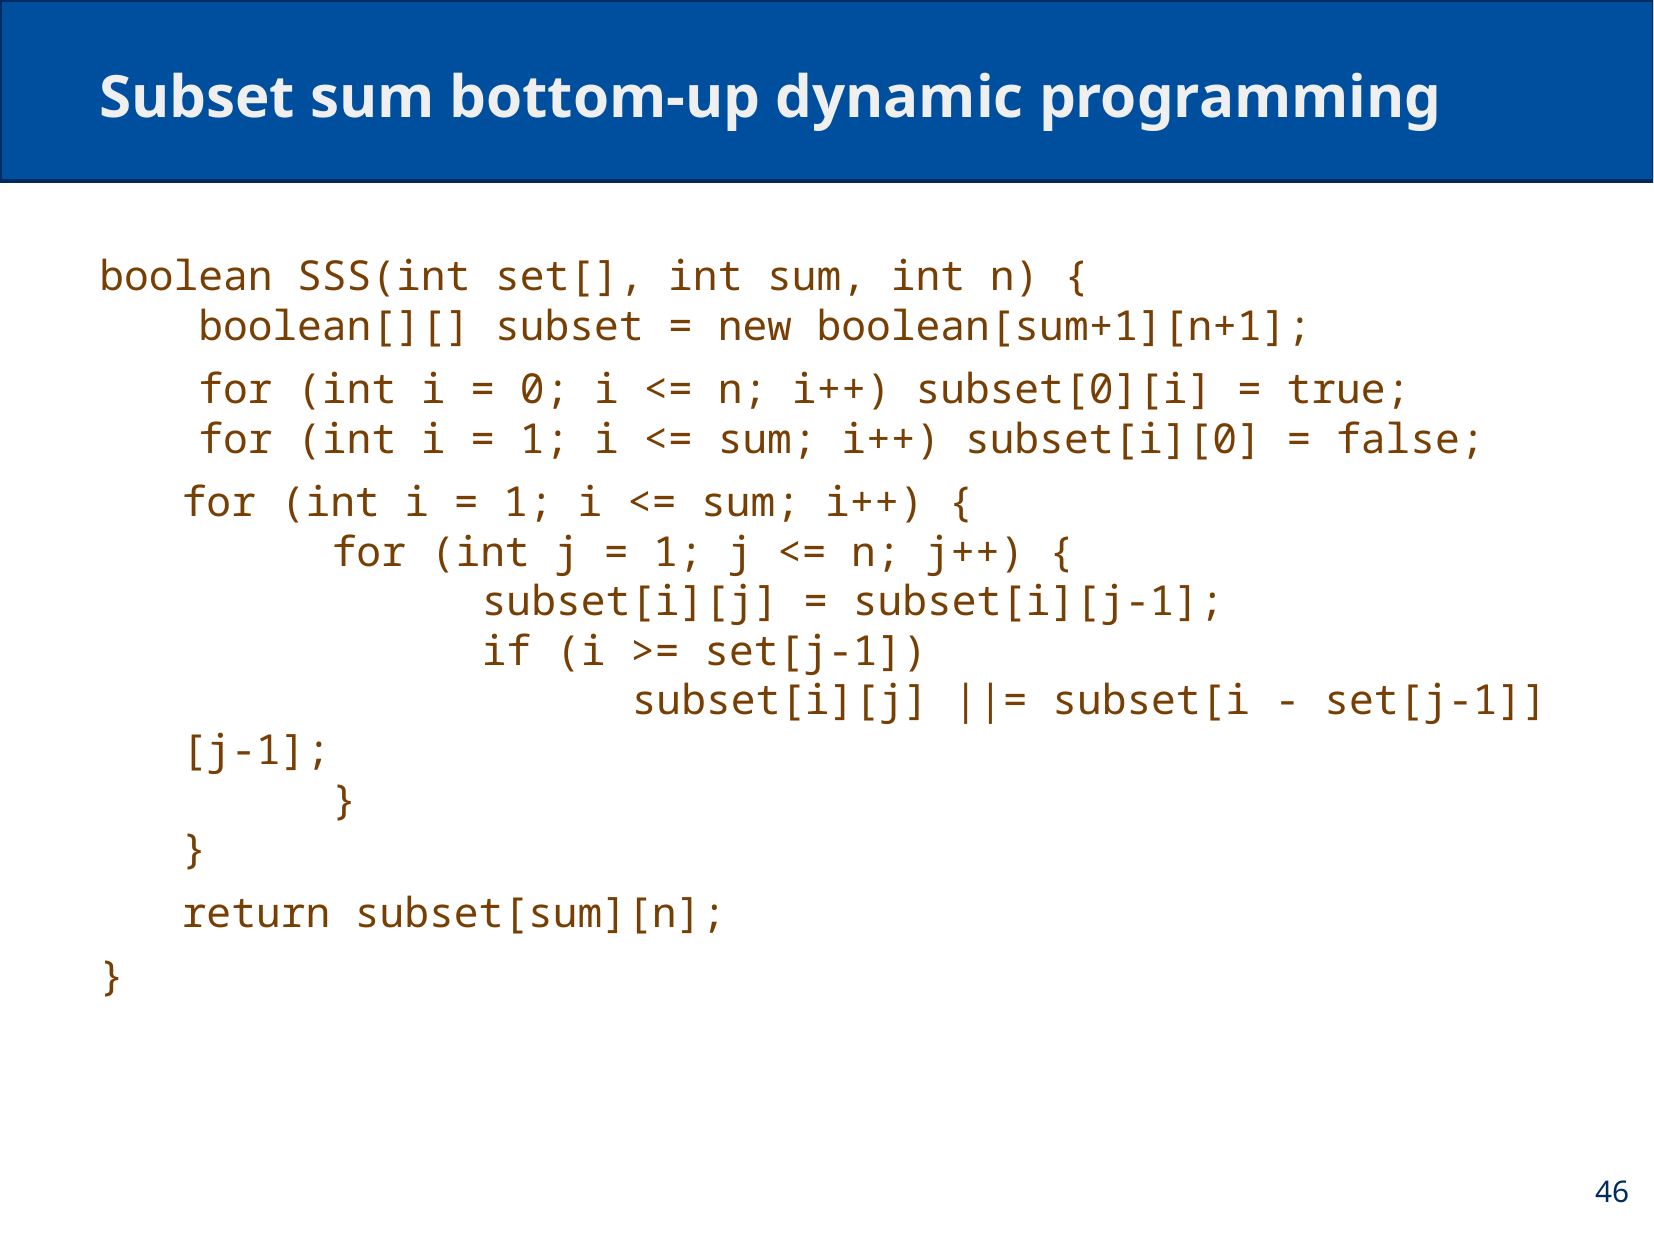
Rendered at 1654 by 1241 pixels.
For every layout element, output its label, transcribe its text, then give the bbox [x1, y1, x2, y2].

slide_number 46 [1546, 1145, 1647, 1241]
title Subset sum bottom-up dynamic programming [82, 36, 1571, 146]
list boolean SSS(int set[], int sum, int n) { boolean[][] subset = new boolean[sum+1][n+1]; for (int i = 0; i <= n; i++) subset[0][i] = true; for (int i = 1; i <= sum; i++) subset[i][0] = false; for (int i = 1; i <= sum; i++) { for (int j = 1; j <= n; j++) { subset[i][j] = subset[i][j-1]; if (i >= set[j-1]) subset[i][j] ||= subset[i - set[j-1]][j-1]; } } return subset[sum][n]; } [82, 232, 1571, 1188]
